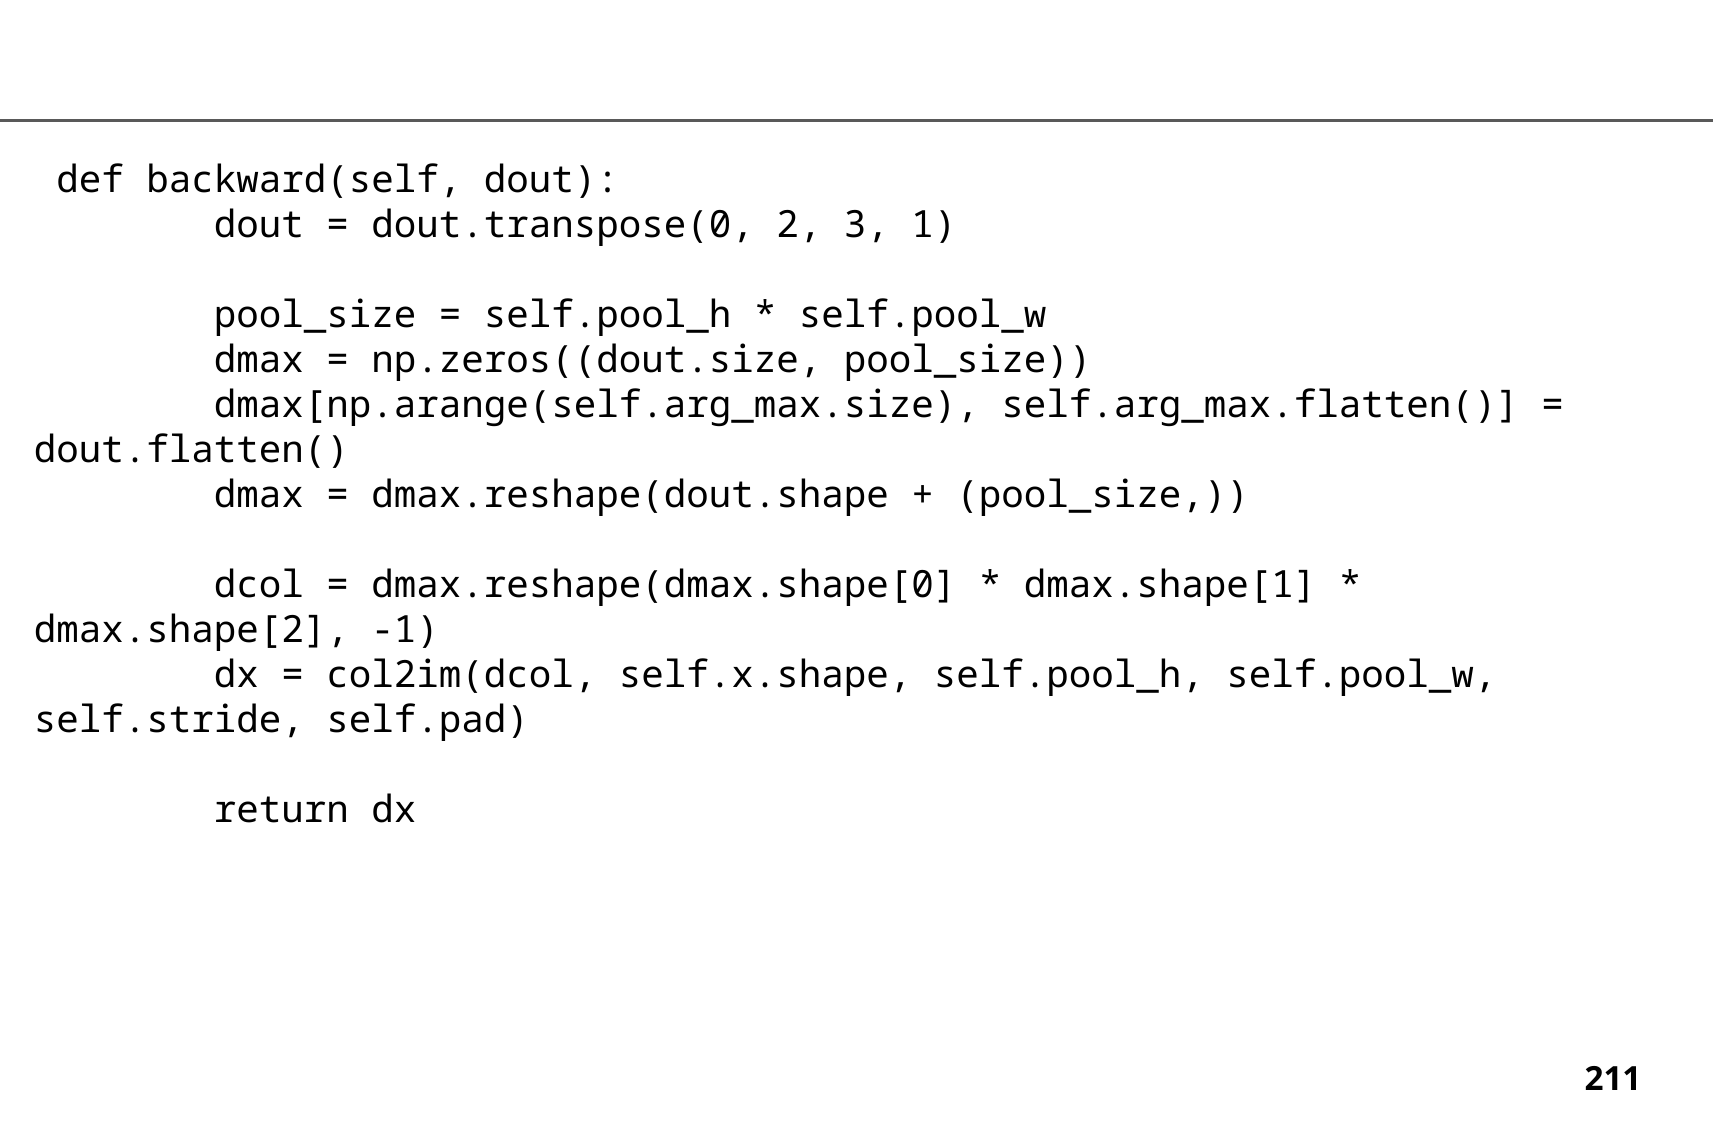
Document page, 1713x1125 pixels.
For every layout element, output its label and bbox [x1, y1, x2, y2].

text_box [19, 147, 1634, 838]
